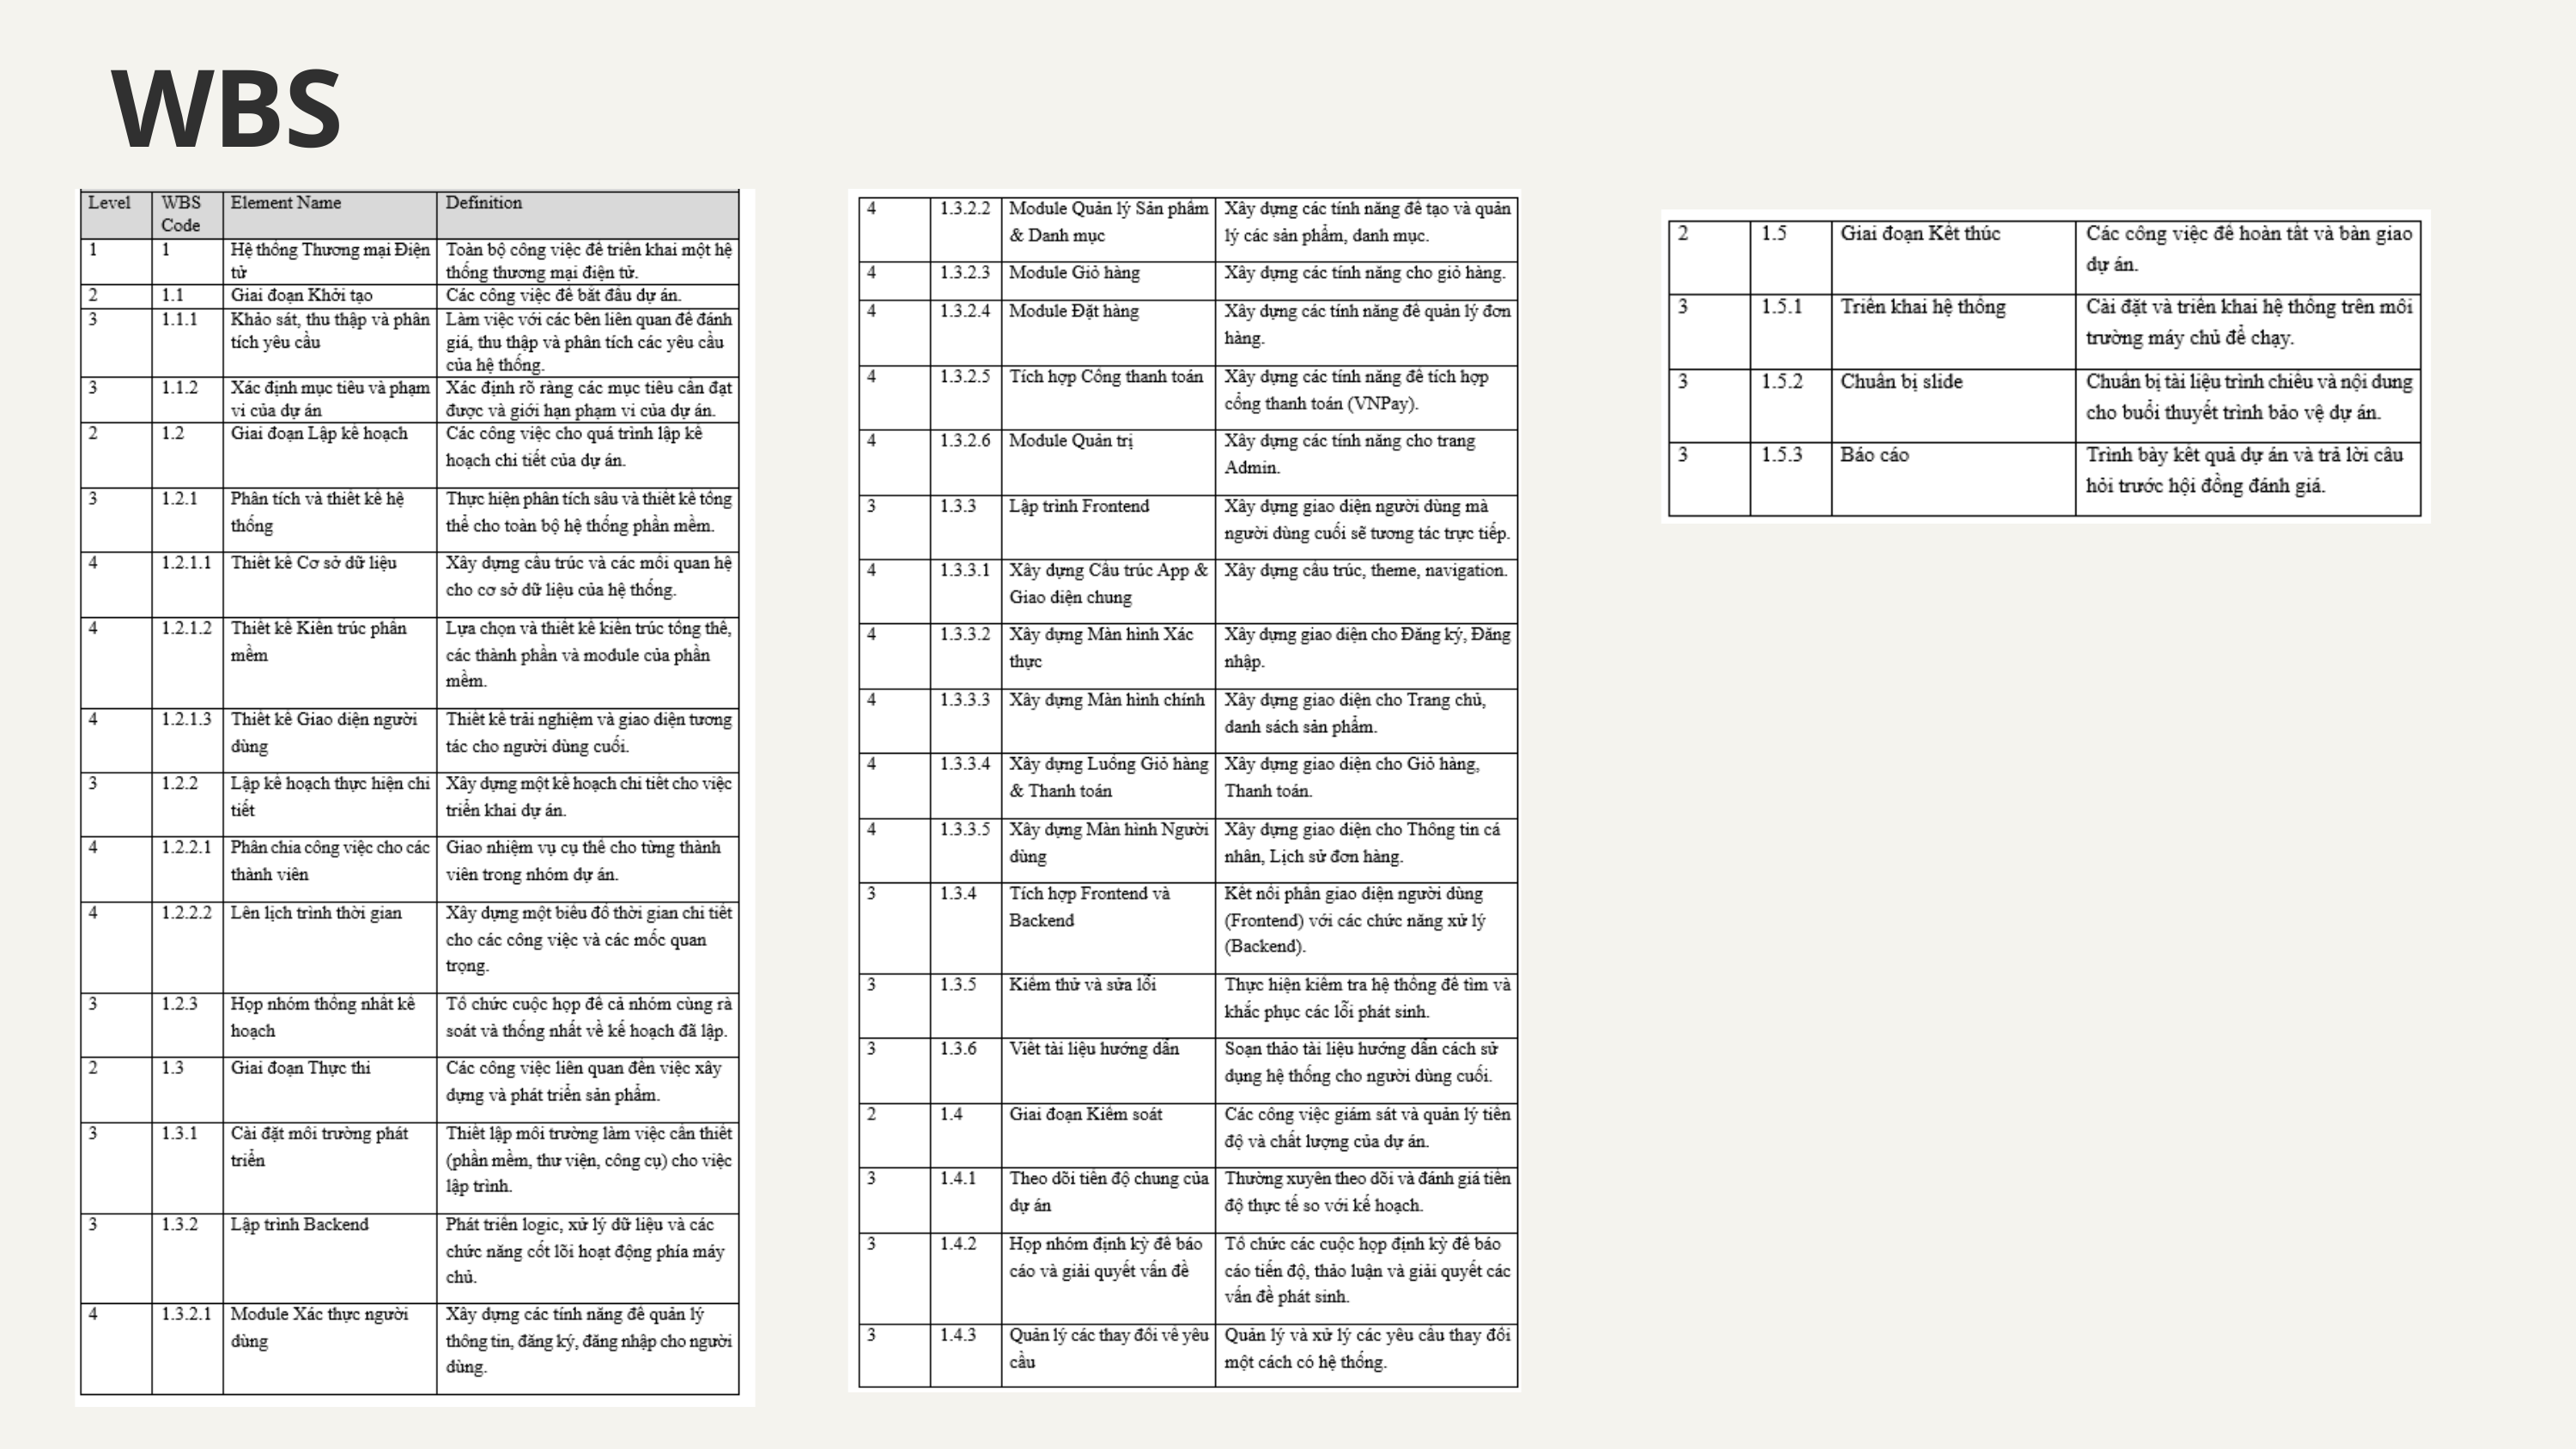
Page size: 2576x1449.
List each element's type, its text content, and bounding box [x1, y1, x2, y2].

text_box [848, 189, 1522, 1392]
text_box WBS [111, 0, 365, 169]
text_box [1661, 209, 2432, 524]
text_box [75, 189, 756, 1408]
